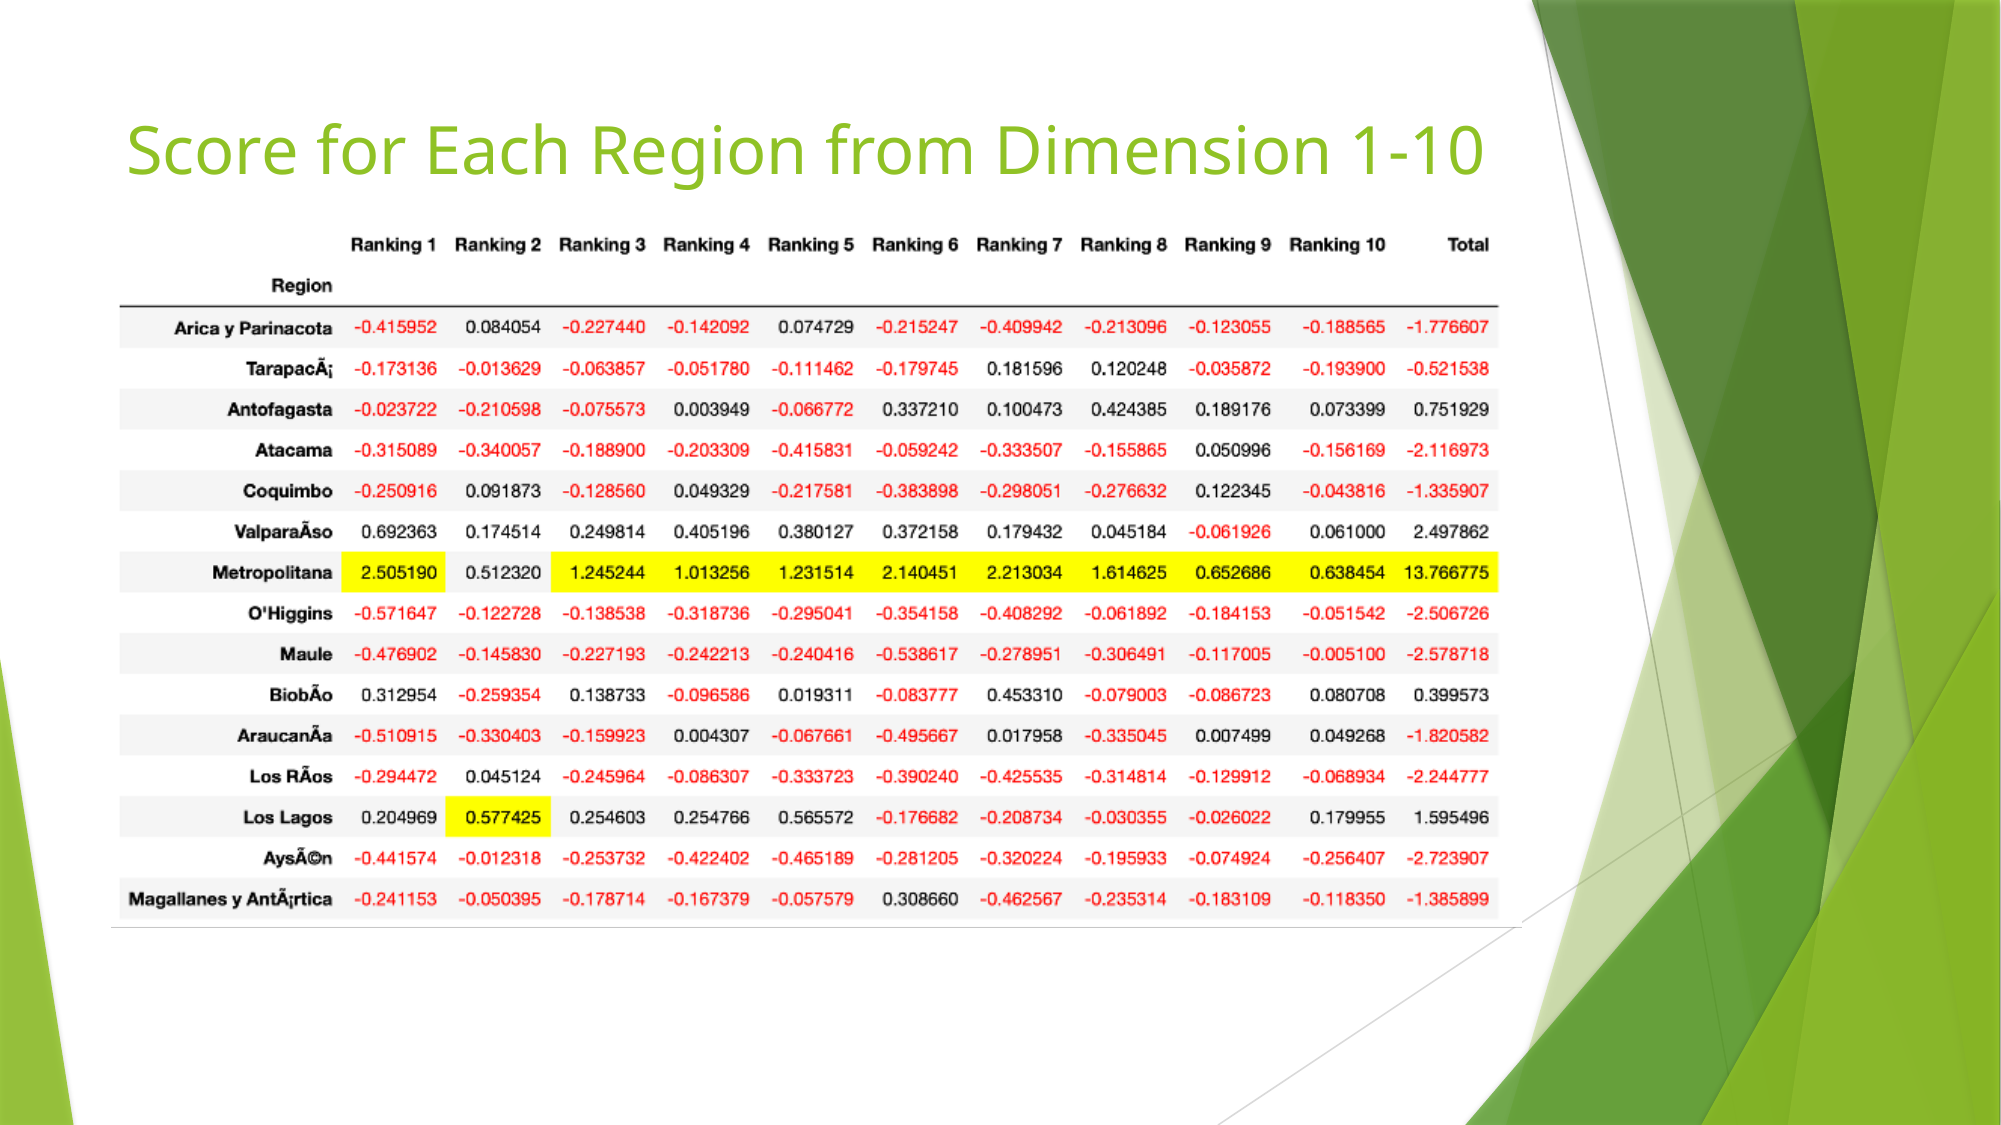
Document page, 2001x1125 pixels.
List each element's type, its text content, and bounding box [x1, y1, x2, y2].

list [110, 207, 1522, 929]
title Score for Each Region from Dimension 1-10 [111, 99, 1522, 207]
